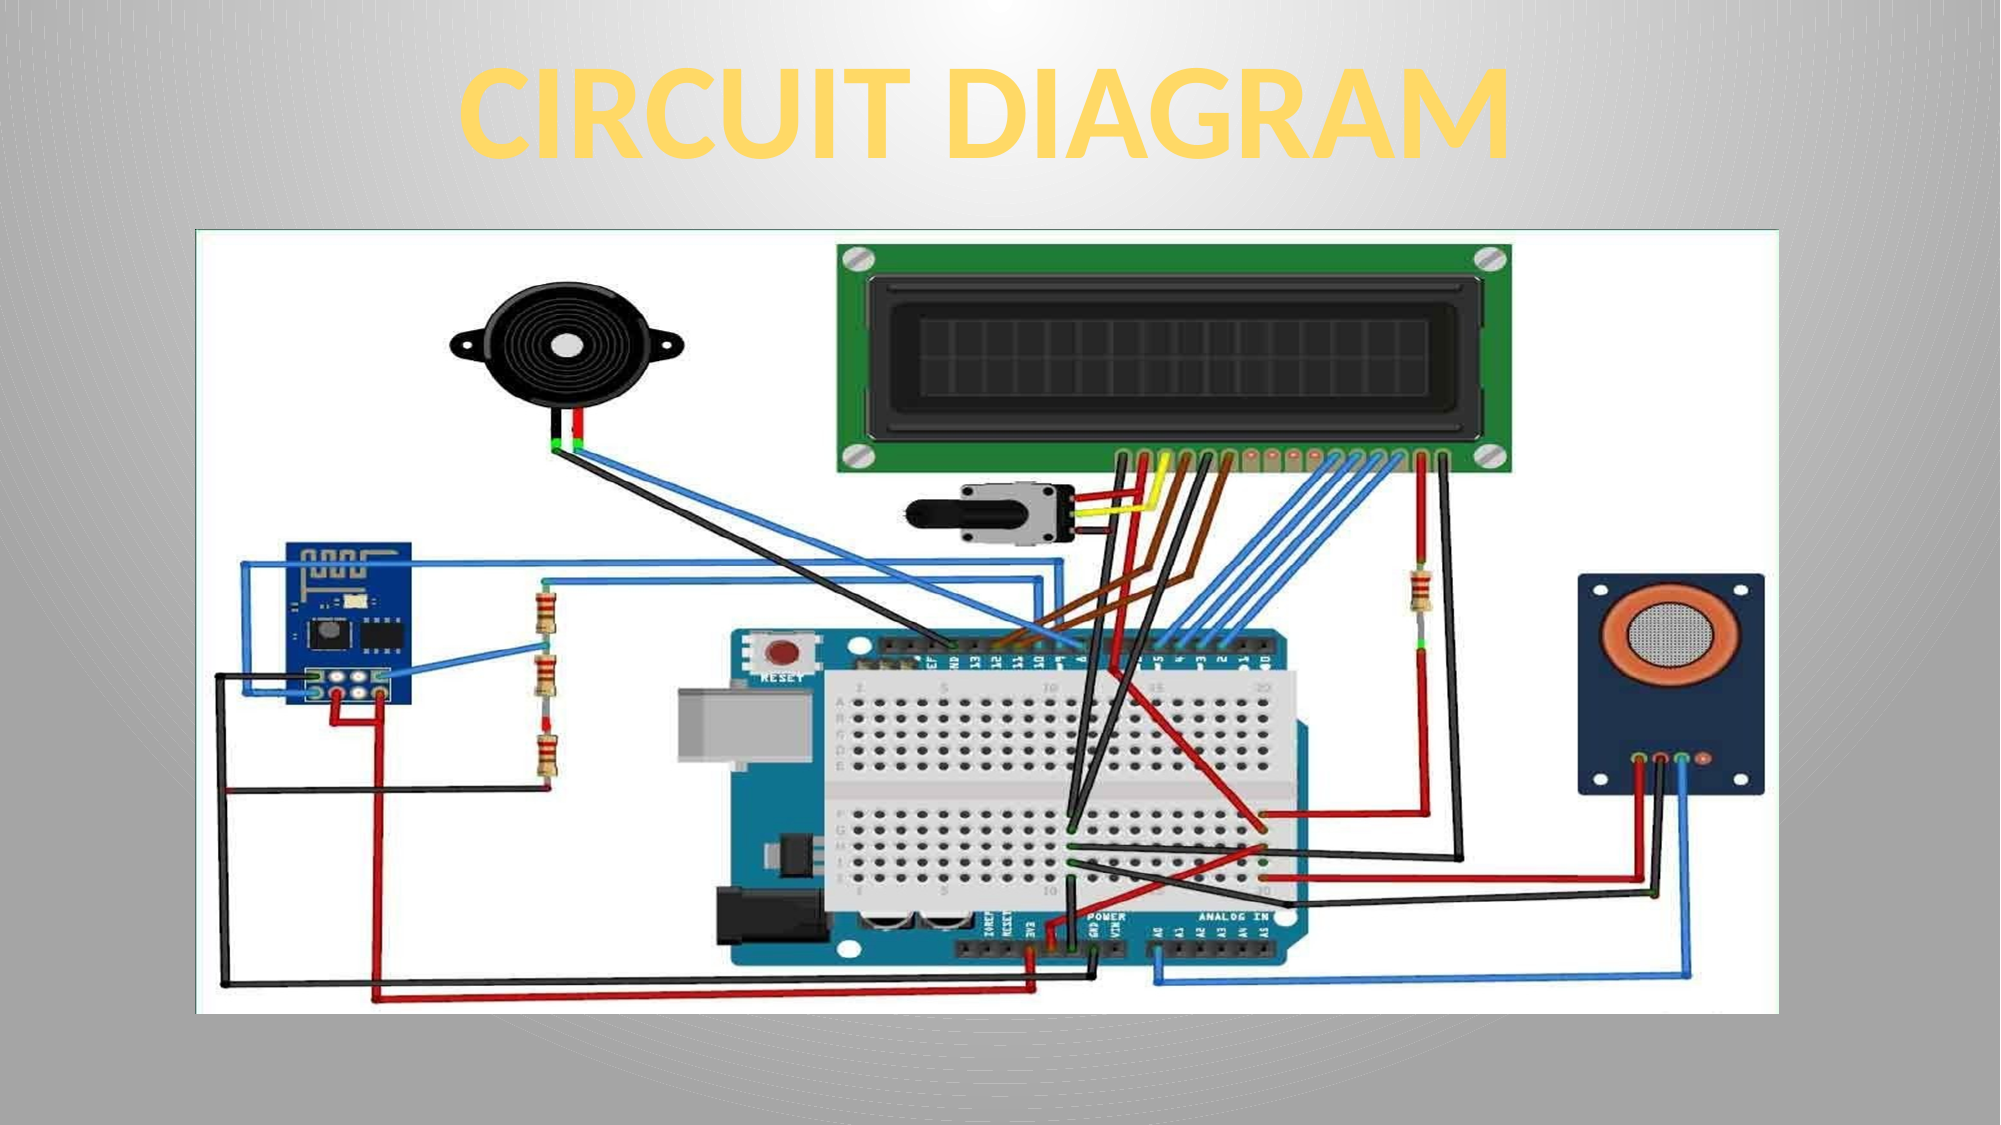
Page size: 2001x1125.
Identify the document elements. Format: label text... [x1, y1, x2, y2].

title CIRCUIT DIAGRAM [195, 14, 1779, 214]
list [195, 229, 1780, 1014]
